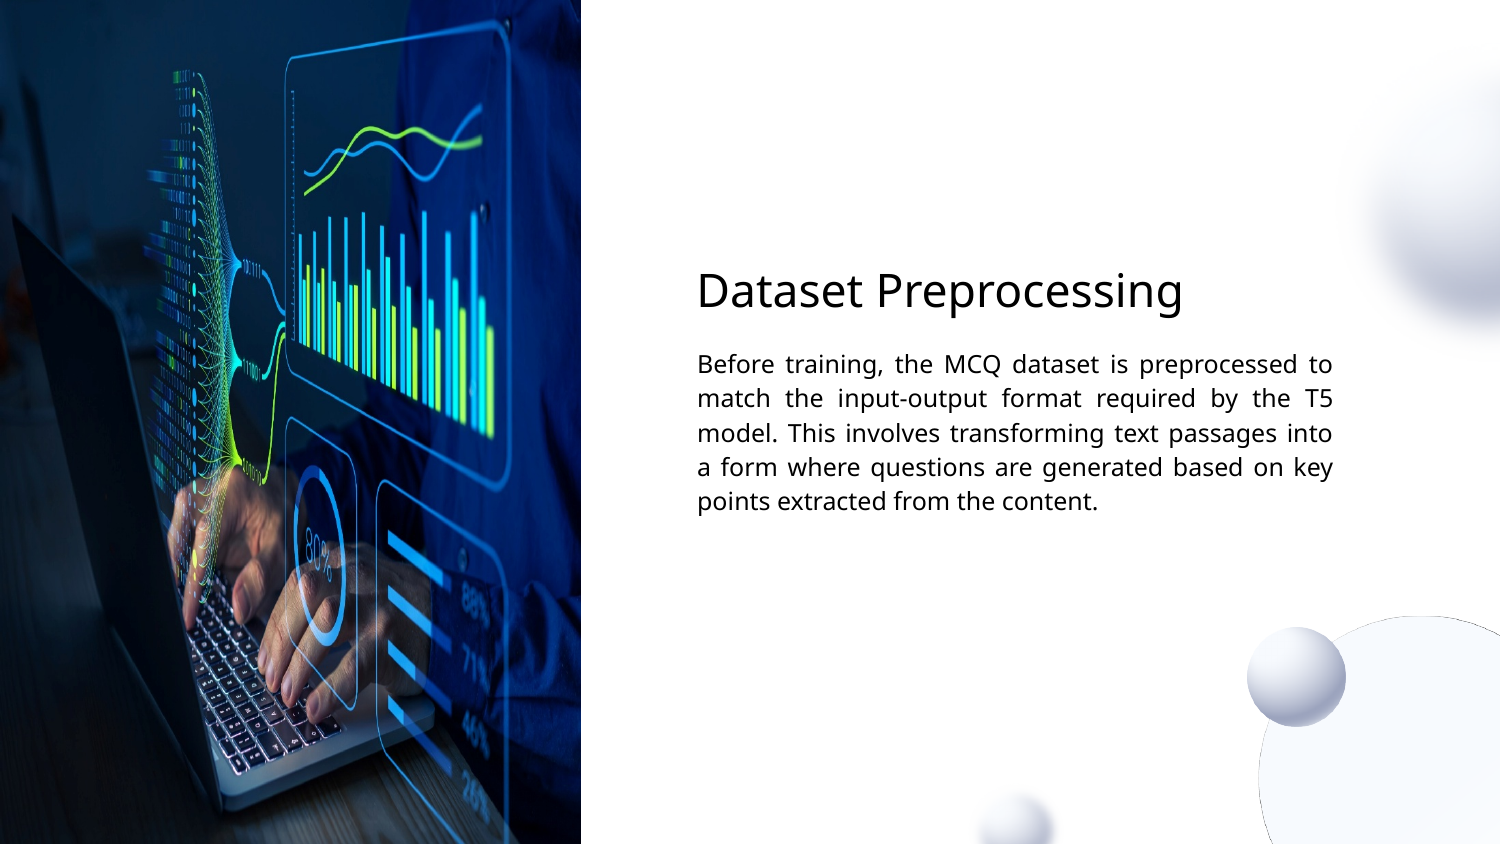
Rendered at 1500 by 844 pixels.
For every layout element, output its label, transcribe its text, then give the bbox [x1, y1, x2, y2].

picture [0, 0, 581, 844]
subtitle Before training, the MCQ dataset is preprocessed to match the input-output format required by the T5 model. This involves transforming text passages into a form where questions are generated based on key points extracted from the content. [644, 332, 1350, 682]
picture [1207, 615, 1500, 844]
picture [1258, 0, 1500, 441]
title Dataset Preprocessing [681, 243, 1238, 332]
picture [945, 761, 1087, 844]
